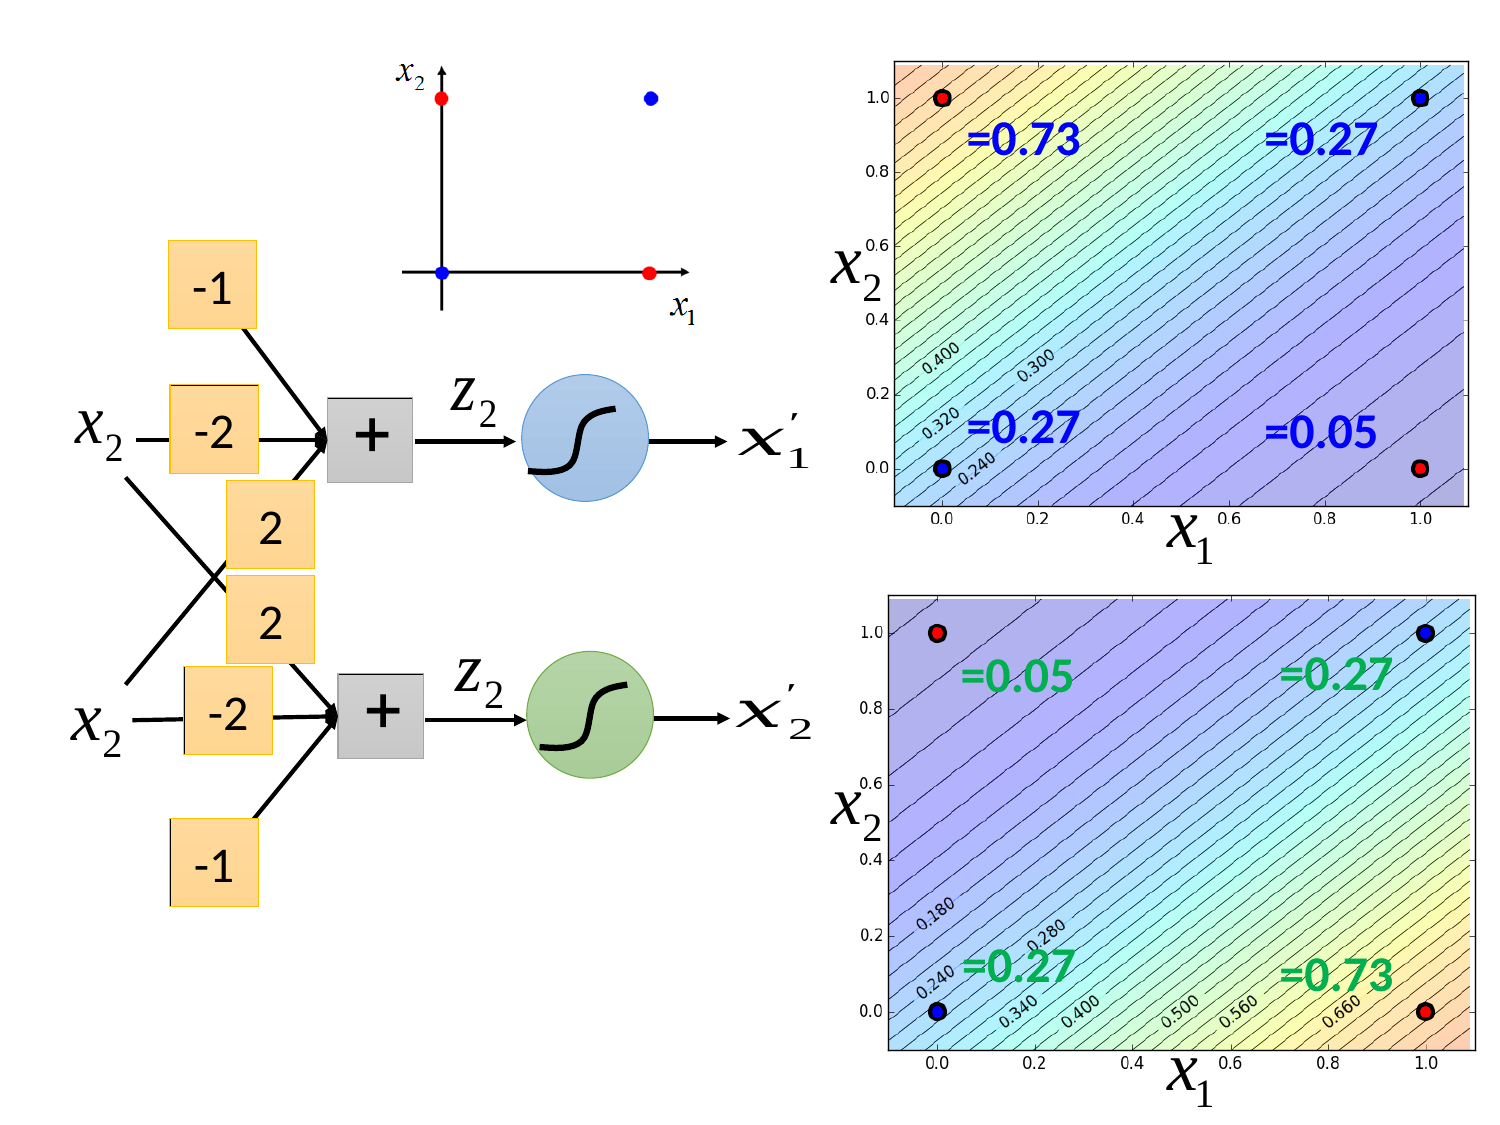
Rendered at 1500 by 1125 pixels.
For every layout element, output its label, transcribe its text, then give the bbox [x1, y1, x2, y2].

picture [394, 54, 705, 333]
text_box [235, 317, 328, 441]
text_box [439, 341, 509, 440]
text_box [57, 374, 814, 779]
text_box -1 [169, 818, 259, 907]
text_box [793, 577, 1500, 1120]
text_box -1 [168, 240, 257, 329]
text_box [801, 5, 1500, 577]
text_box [234, 716, 339, 843]
